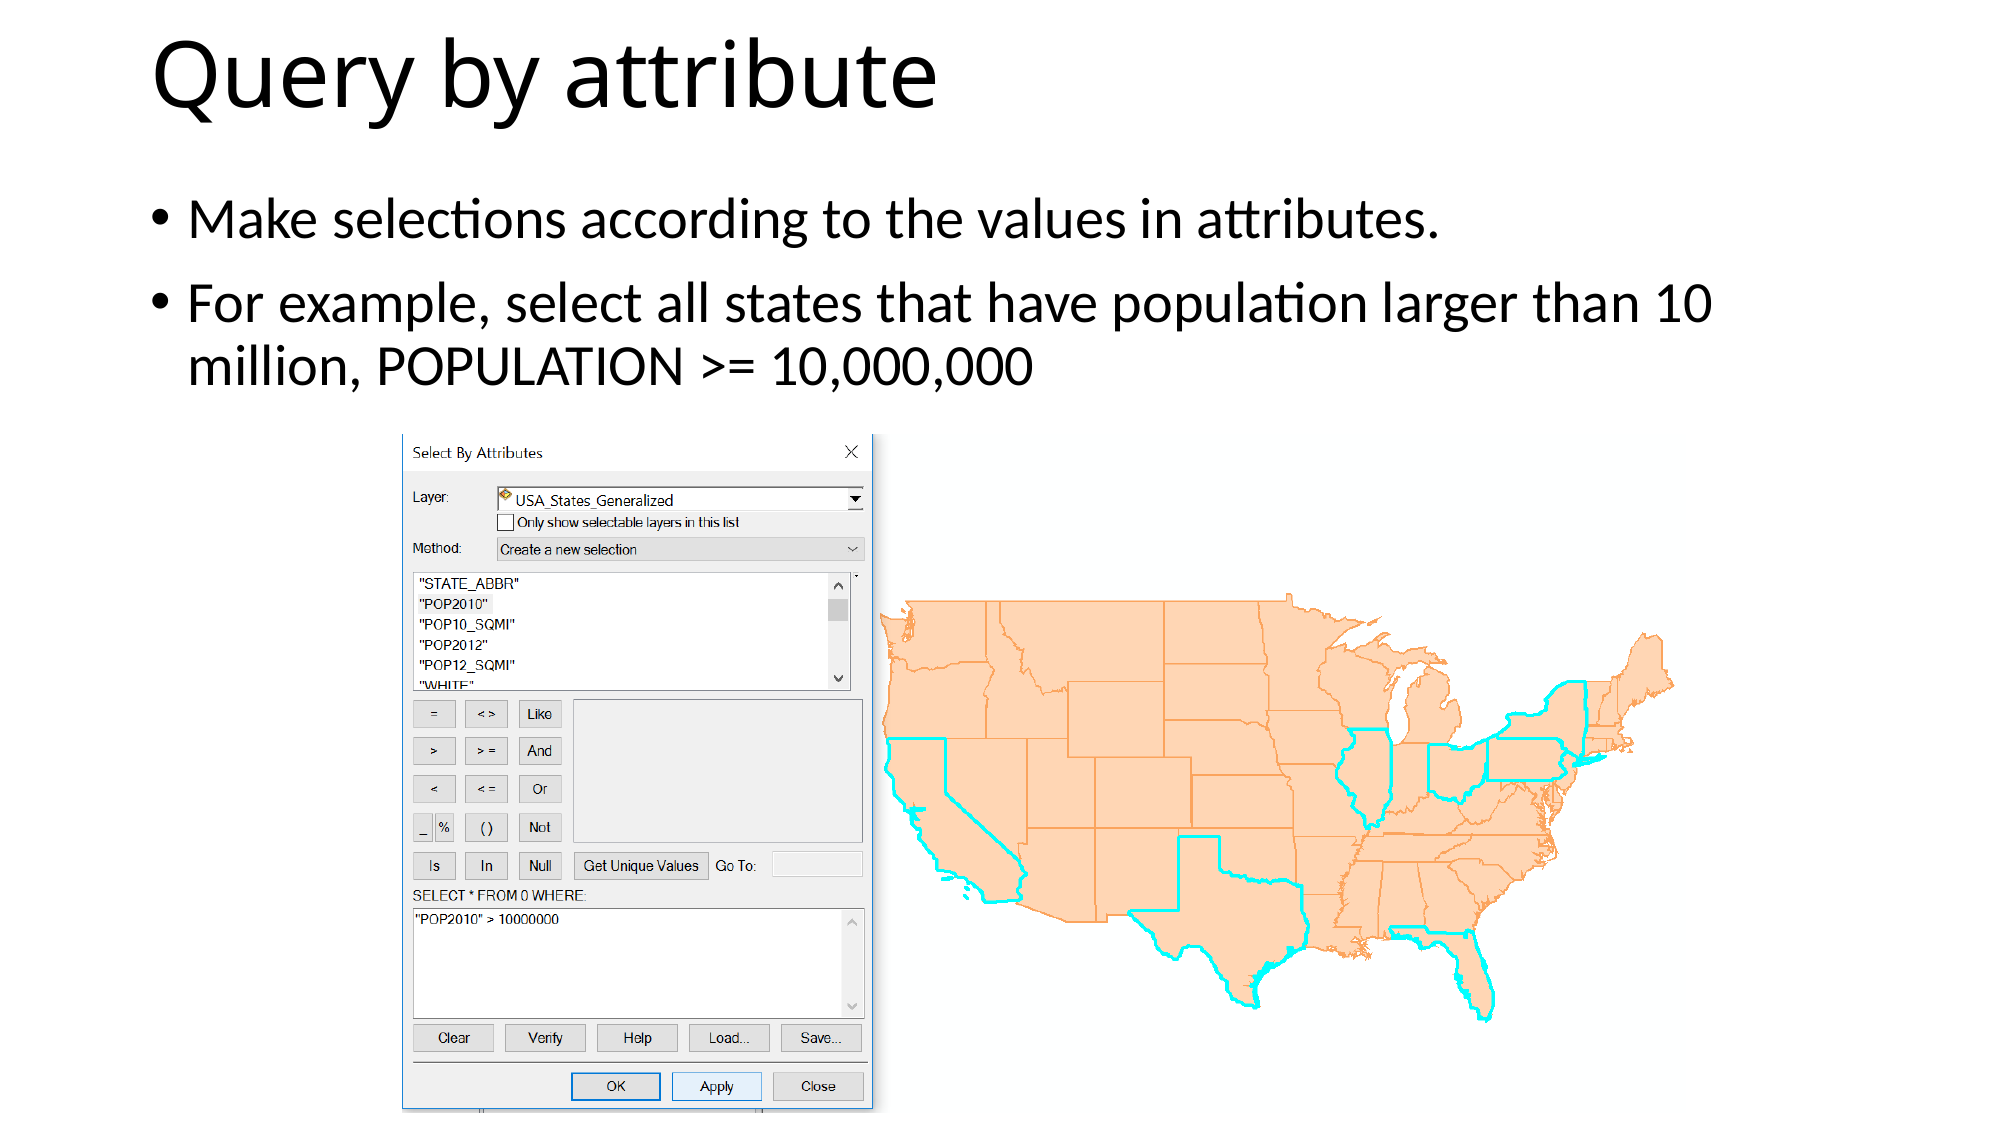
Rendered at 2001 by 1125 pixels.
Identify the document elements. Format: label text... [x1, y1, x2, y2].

title Query by attribute [135, 0, 1861, 180]
list Make selections according to the values in attributes. For example, select all states that have population larger than 10 million, POPULATION >= 10,000,000 [135, 180, 1861, 900]
picture [402, 434, 1686, 1113]
